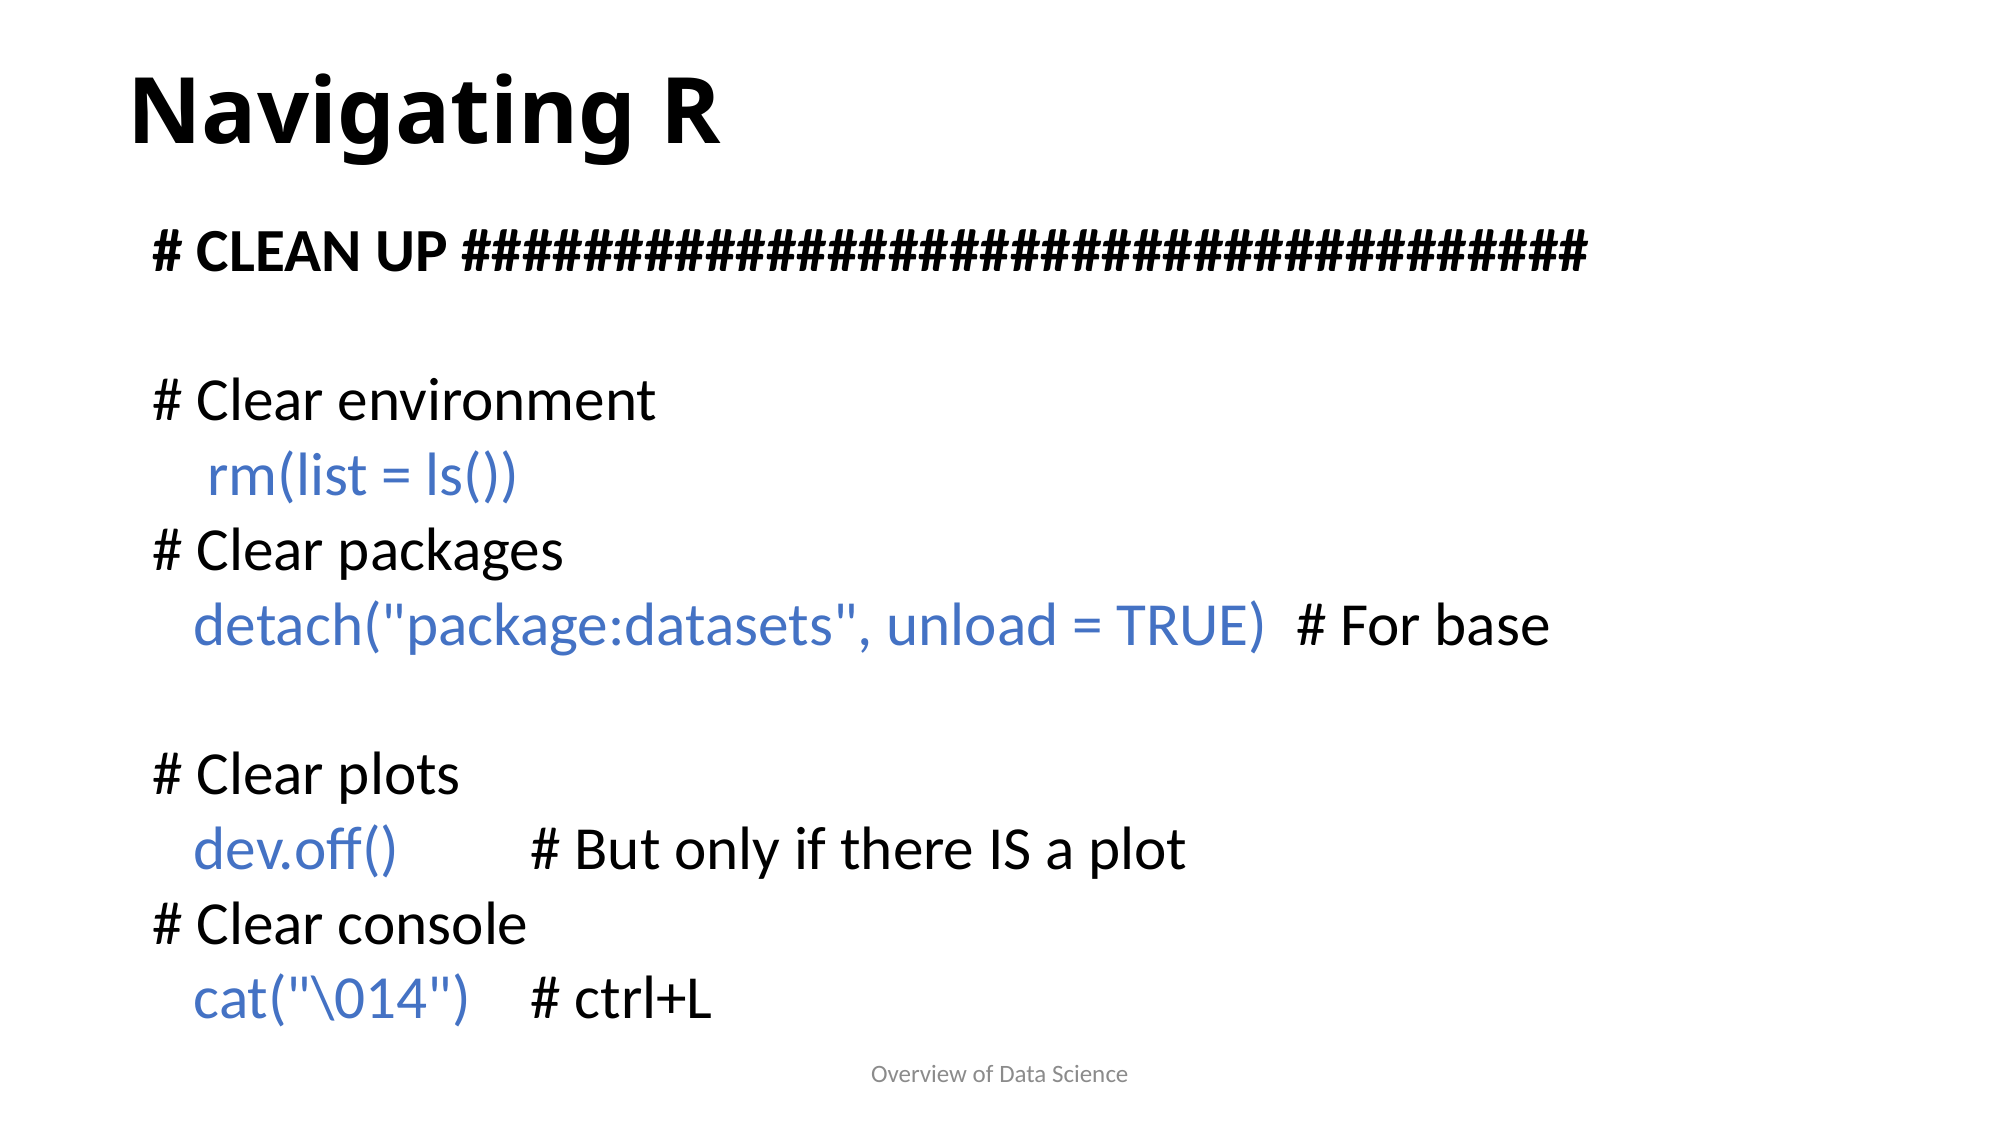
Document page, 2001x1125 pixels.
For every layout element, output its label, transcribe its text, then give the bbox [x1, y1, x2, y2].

title Navigating R [112, 0, 1863, 278]
list # CLEAN UP ##################################### # Clear environment rm(list = ls()) # Clear packages detach("package:datasets", unload = TRUE) # For base # Clear plots dev.off() # But only if there IS a plot # Clear console cat("\014") # ctrl+L [137, 210, 1913, 1043]
footer Overview of Data Science [662, 1042, 1338, 1103]
